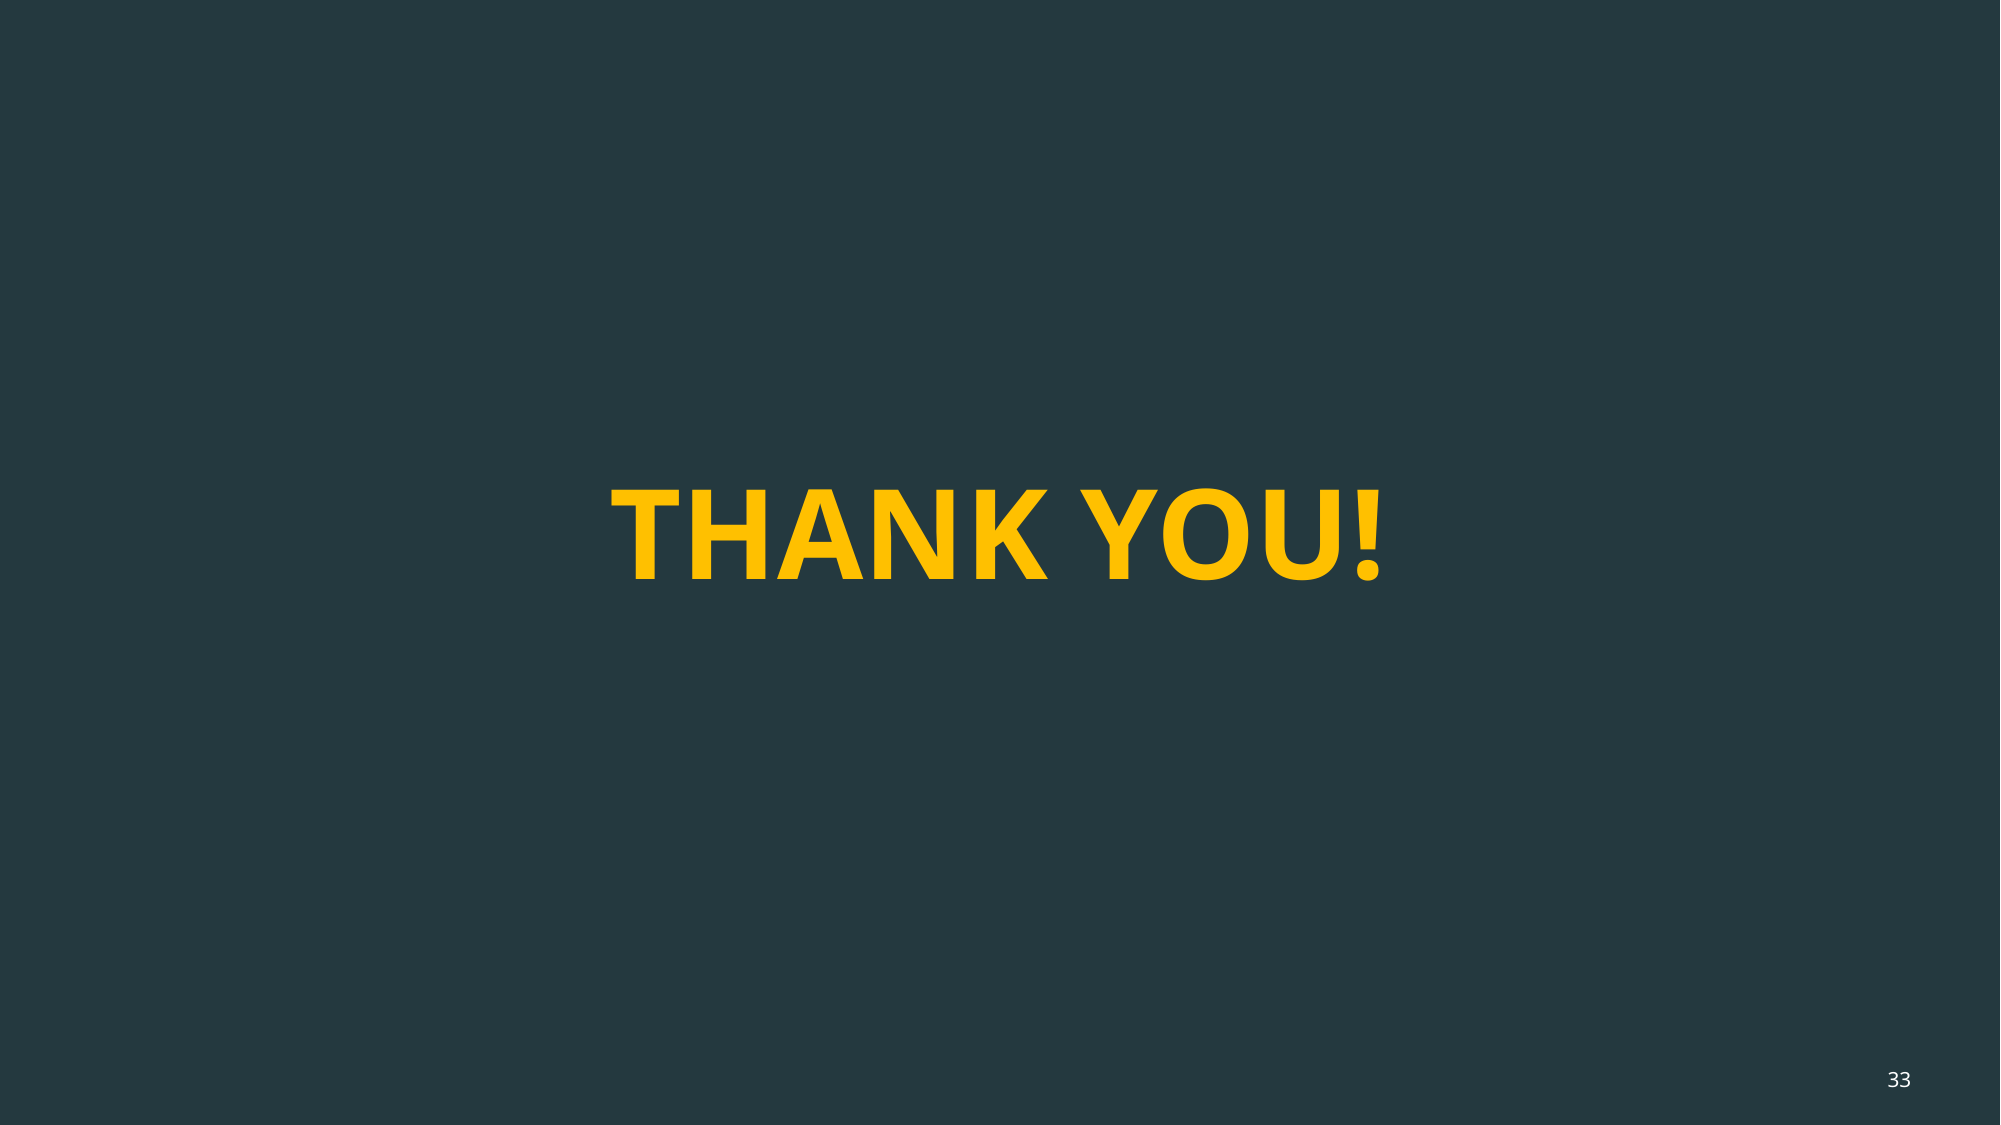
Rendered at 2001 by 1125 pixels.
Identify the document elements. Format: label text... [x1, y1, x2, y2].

title THANK YOU! [42, 454, 1953, 563]
slide_number 33 [1549, 1050, 1912, 1111]
